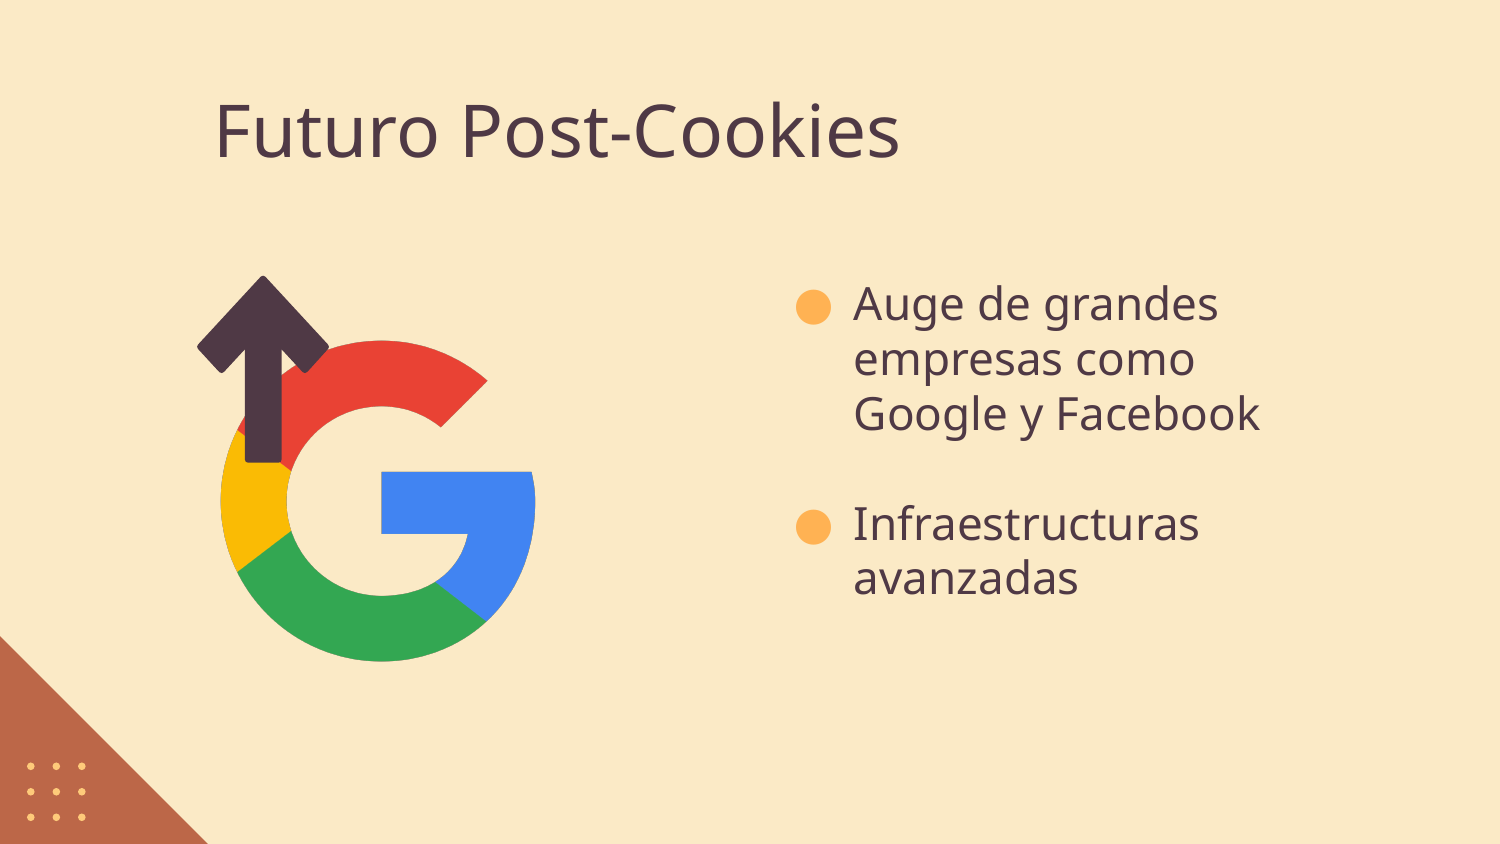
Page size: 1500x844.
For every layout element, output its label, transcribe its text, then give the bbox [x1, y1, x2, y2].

title Futuro Post-Cookies [49, 69, 1066, 163]
subtitle Auge de grandes empresas como Google y Facebook Infraestructuras avanzadas [763, 259, 1300, 695]
text_box [221, 278, 305, 324]
picture [206, 326, 557, 676]
